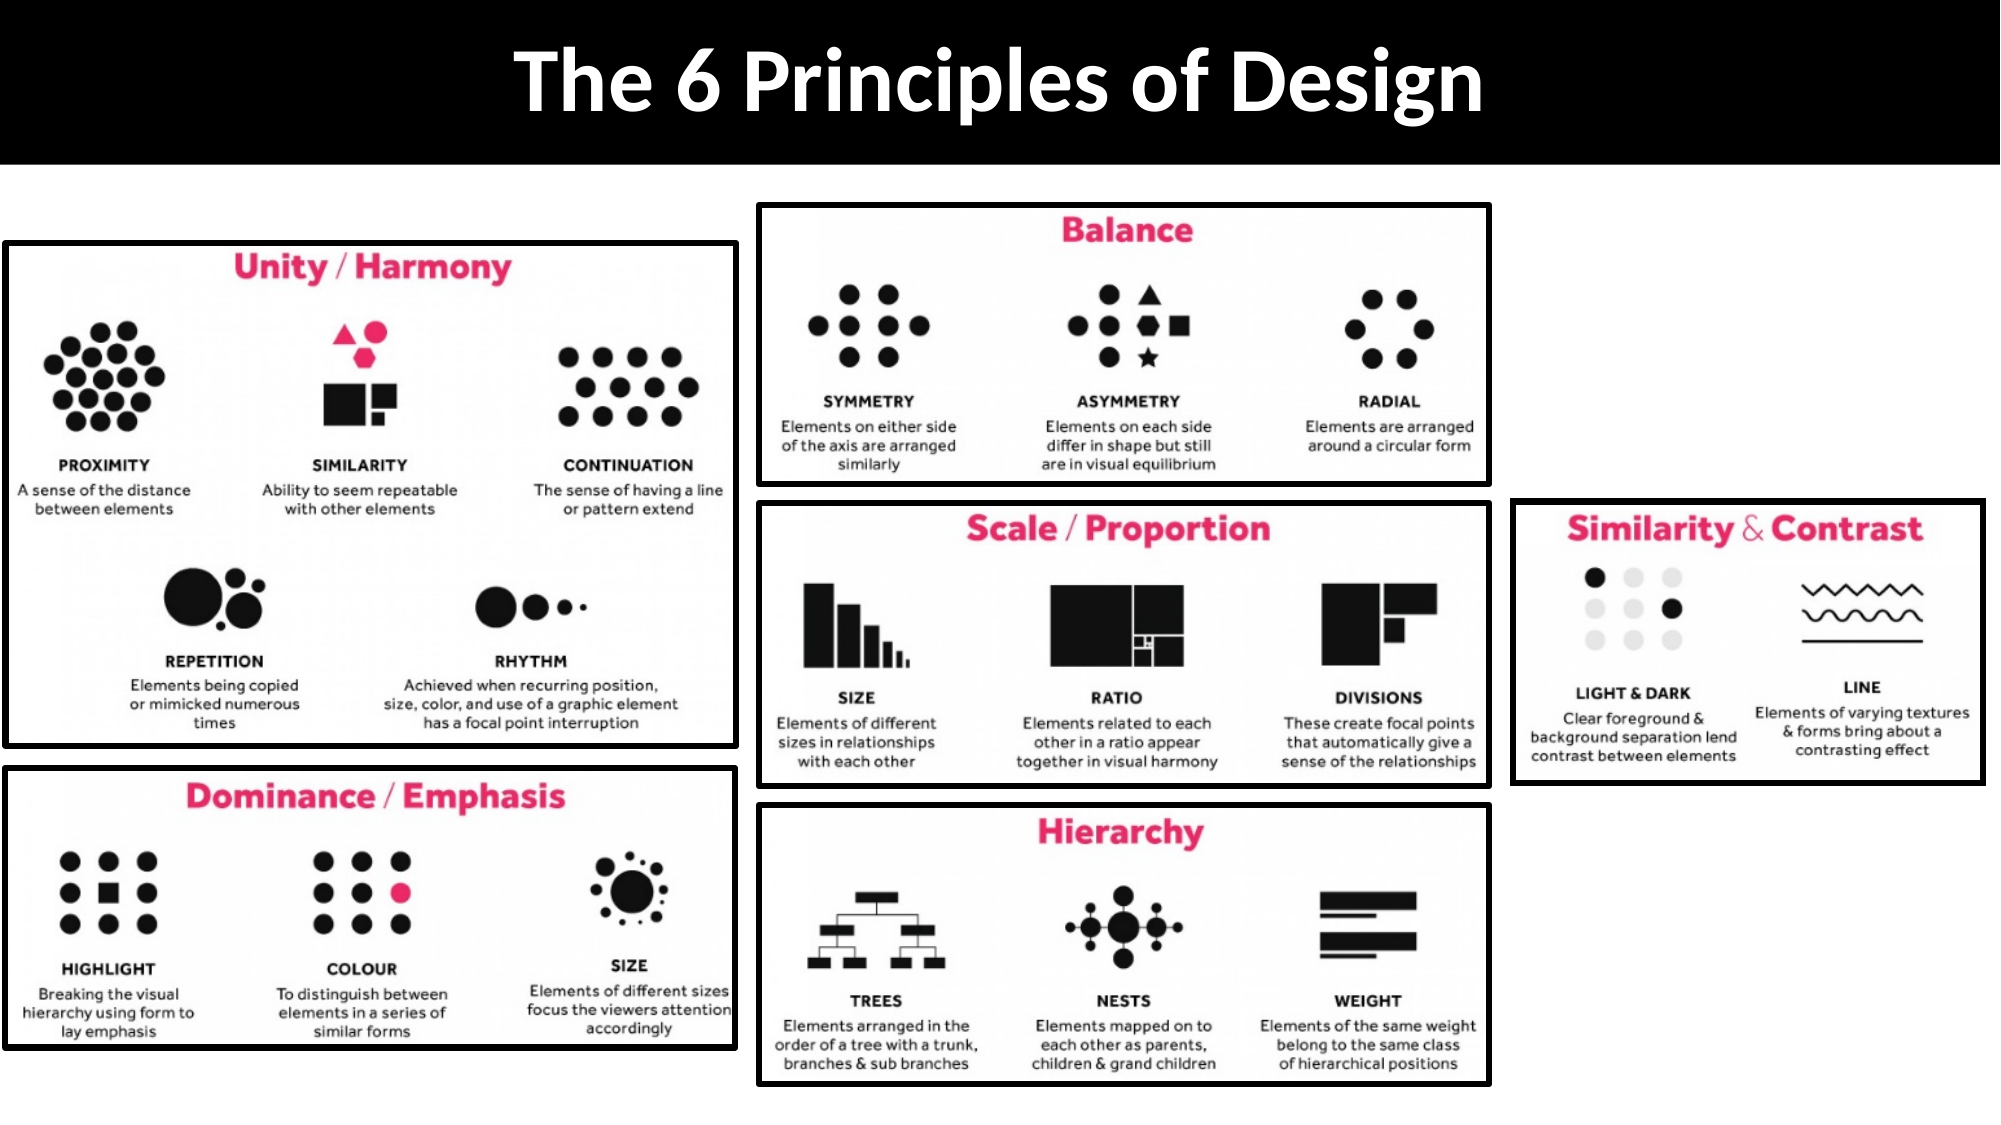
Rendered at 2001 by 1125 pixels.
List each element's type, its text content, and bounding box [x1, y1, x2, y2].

picture [7, 771, 733, 1045]
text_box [1512, 501, 1983, 784]
picture [761, 207, 1487, 482]
picture [761, 506, 1487, 784]
picture [8, 246, 733, 743]
text_box The 6 Principles of Design [0, 0, 2000, 165]
picture [761, 807, 1487, 1082]
